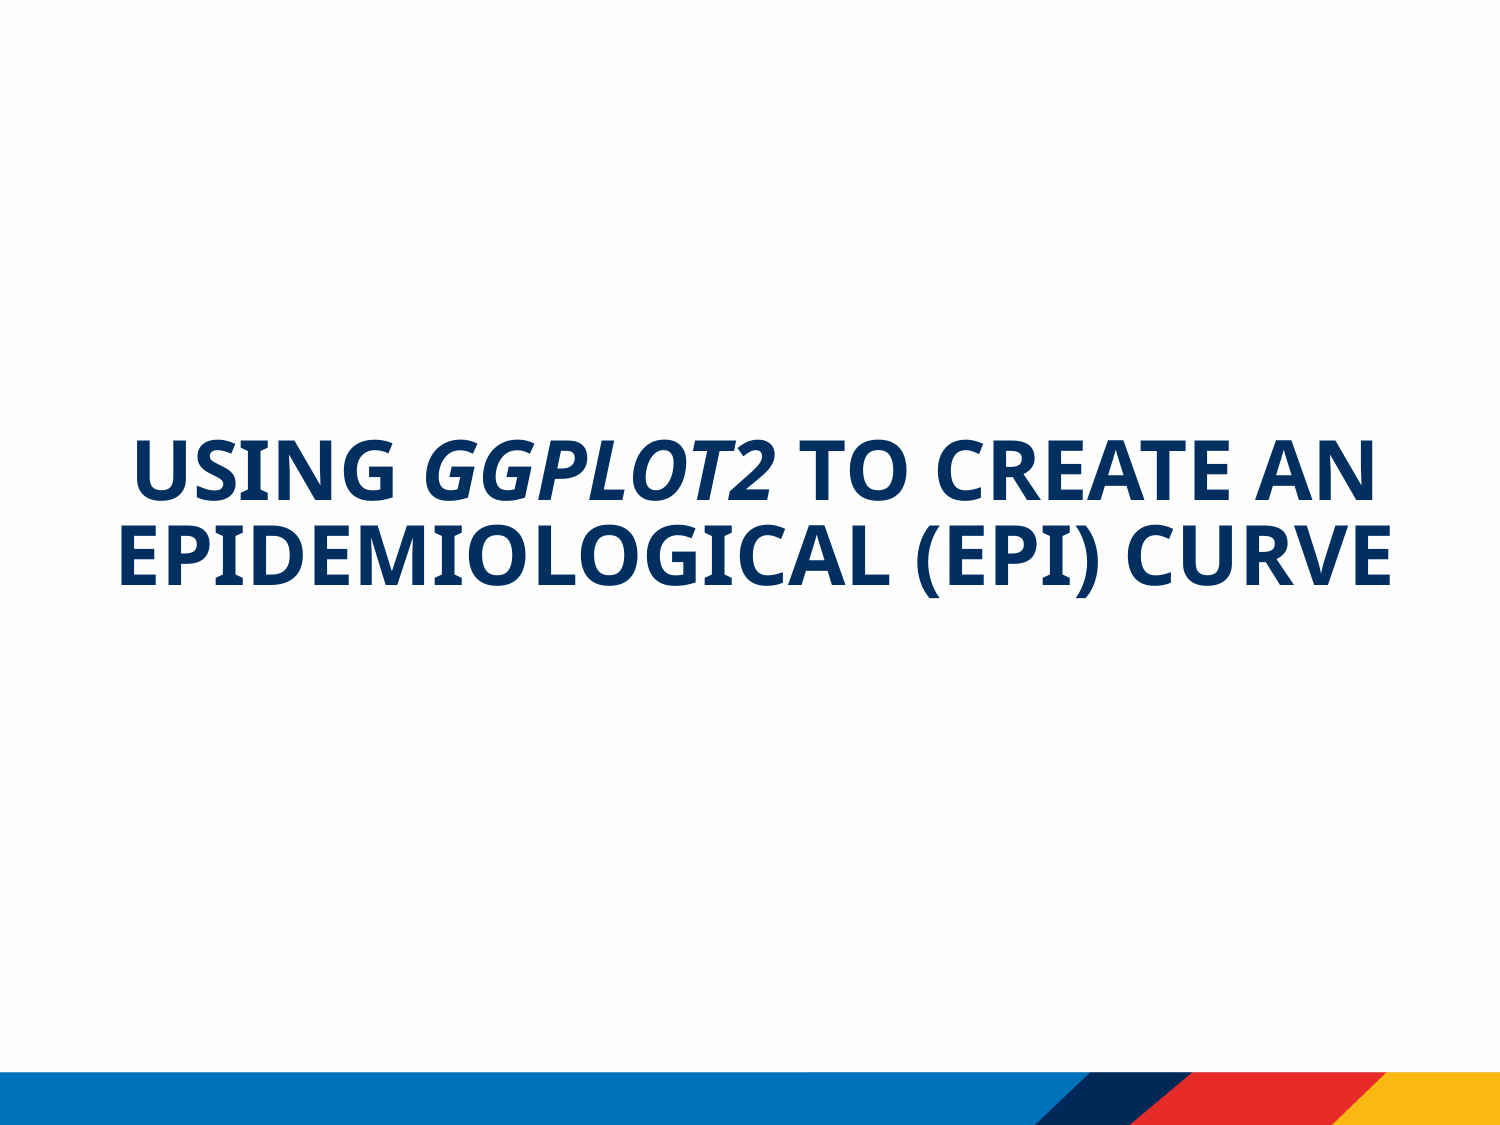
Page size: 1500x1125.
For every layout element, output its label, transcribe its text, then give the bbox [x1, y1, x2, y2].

picture [0, 0, 1500, 1125]
title Using ggplot2 to create an epidemiological (epi) curve [107, 431, 1404, 544]
